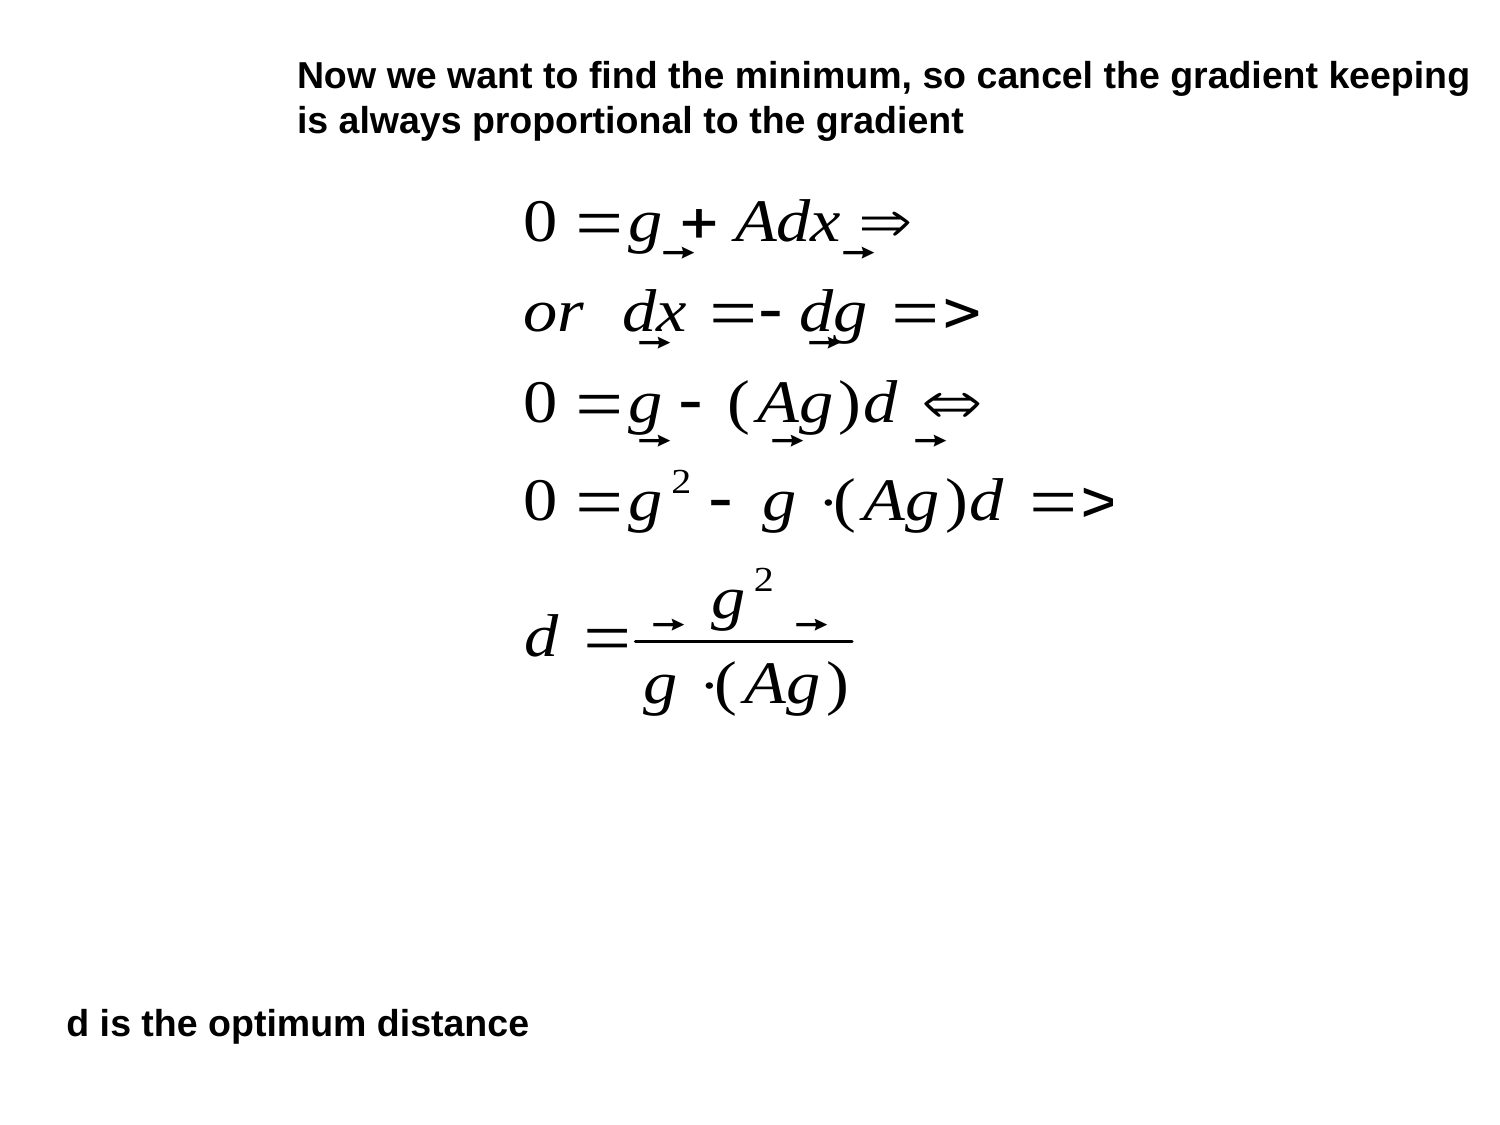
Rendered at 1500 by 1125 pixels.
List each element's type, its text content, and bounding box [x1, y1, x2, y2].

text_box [513, 185, 1113, 730]
text_box d is the optimum distance [51, 990, 545, 1052]
